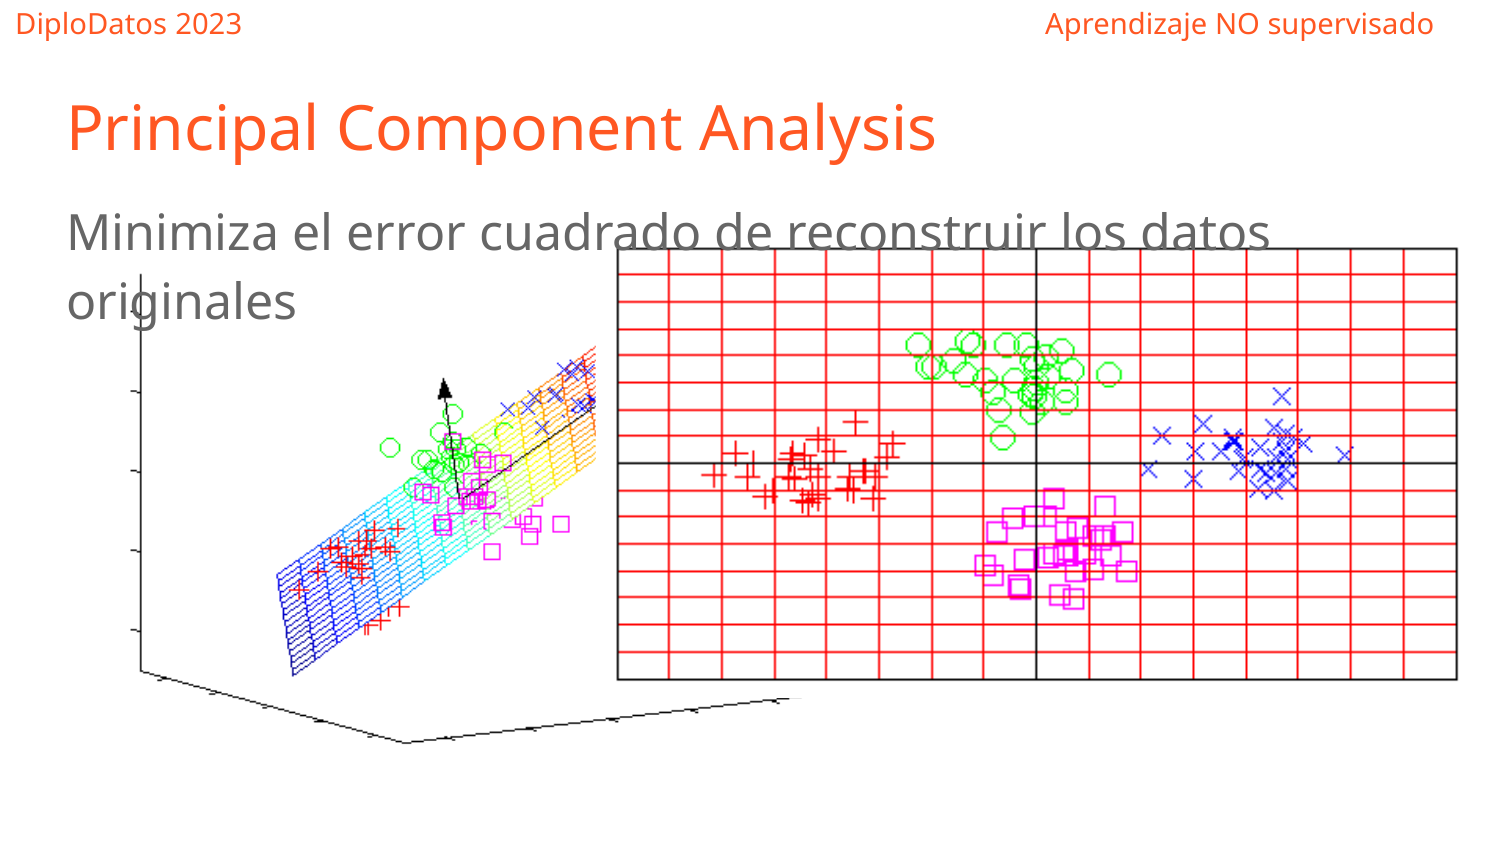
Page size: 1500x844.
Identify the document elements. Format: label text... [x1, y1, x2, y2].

picture [595, 238, 1470, 698]
title Principal Component Analysis [51, 72, 1449, 167]
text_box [116, 257, 815, 750]
list Minimiza el error cuadrado de reconstruir los datos originales [51, 176, 1449, 737]
